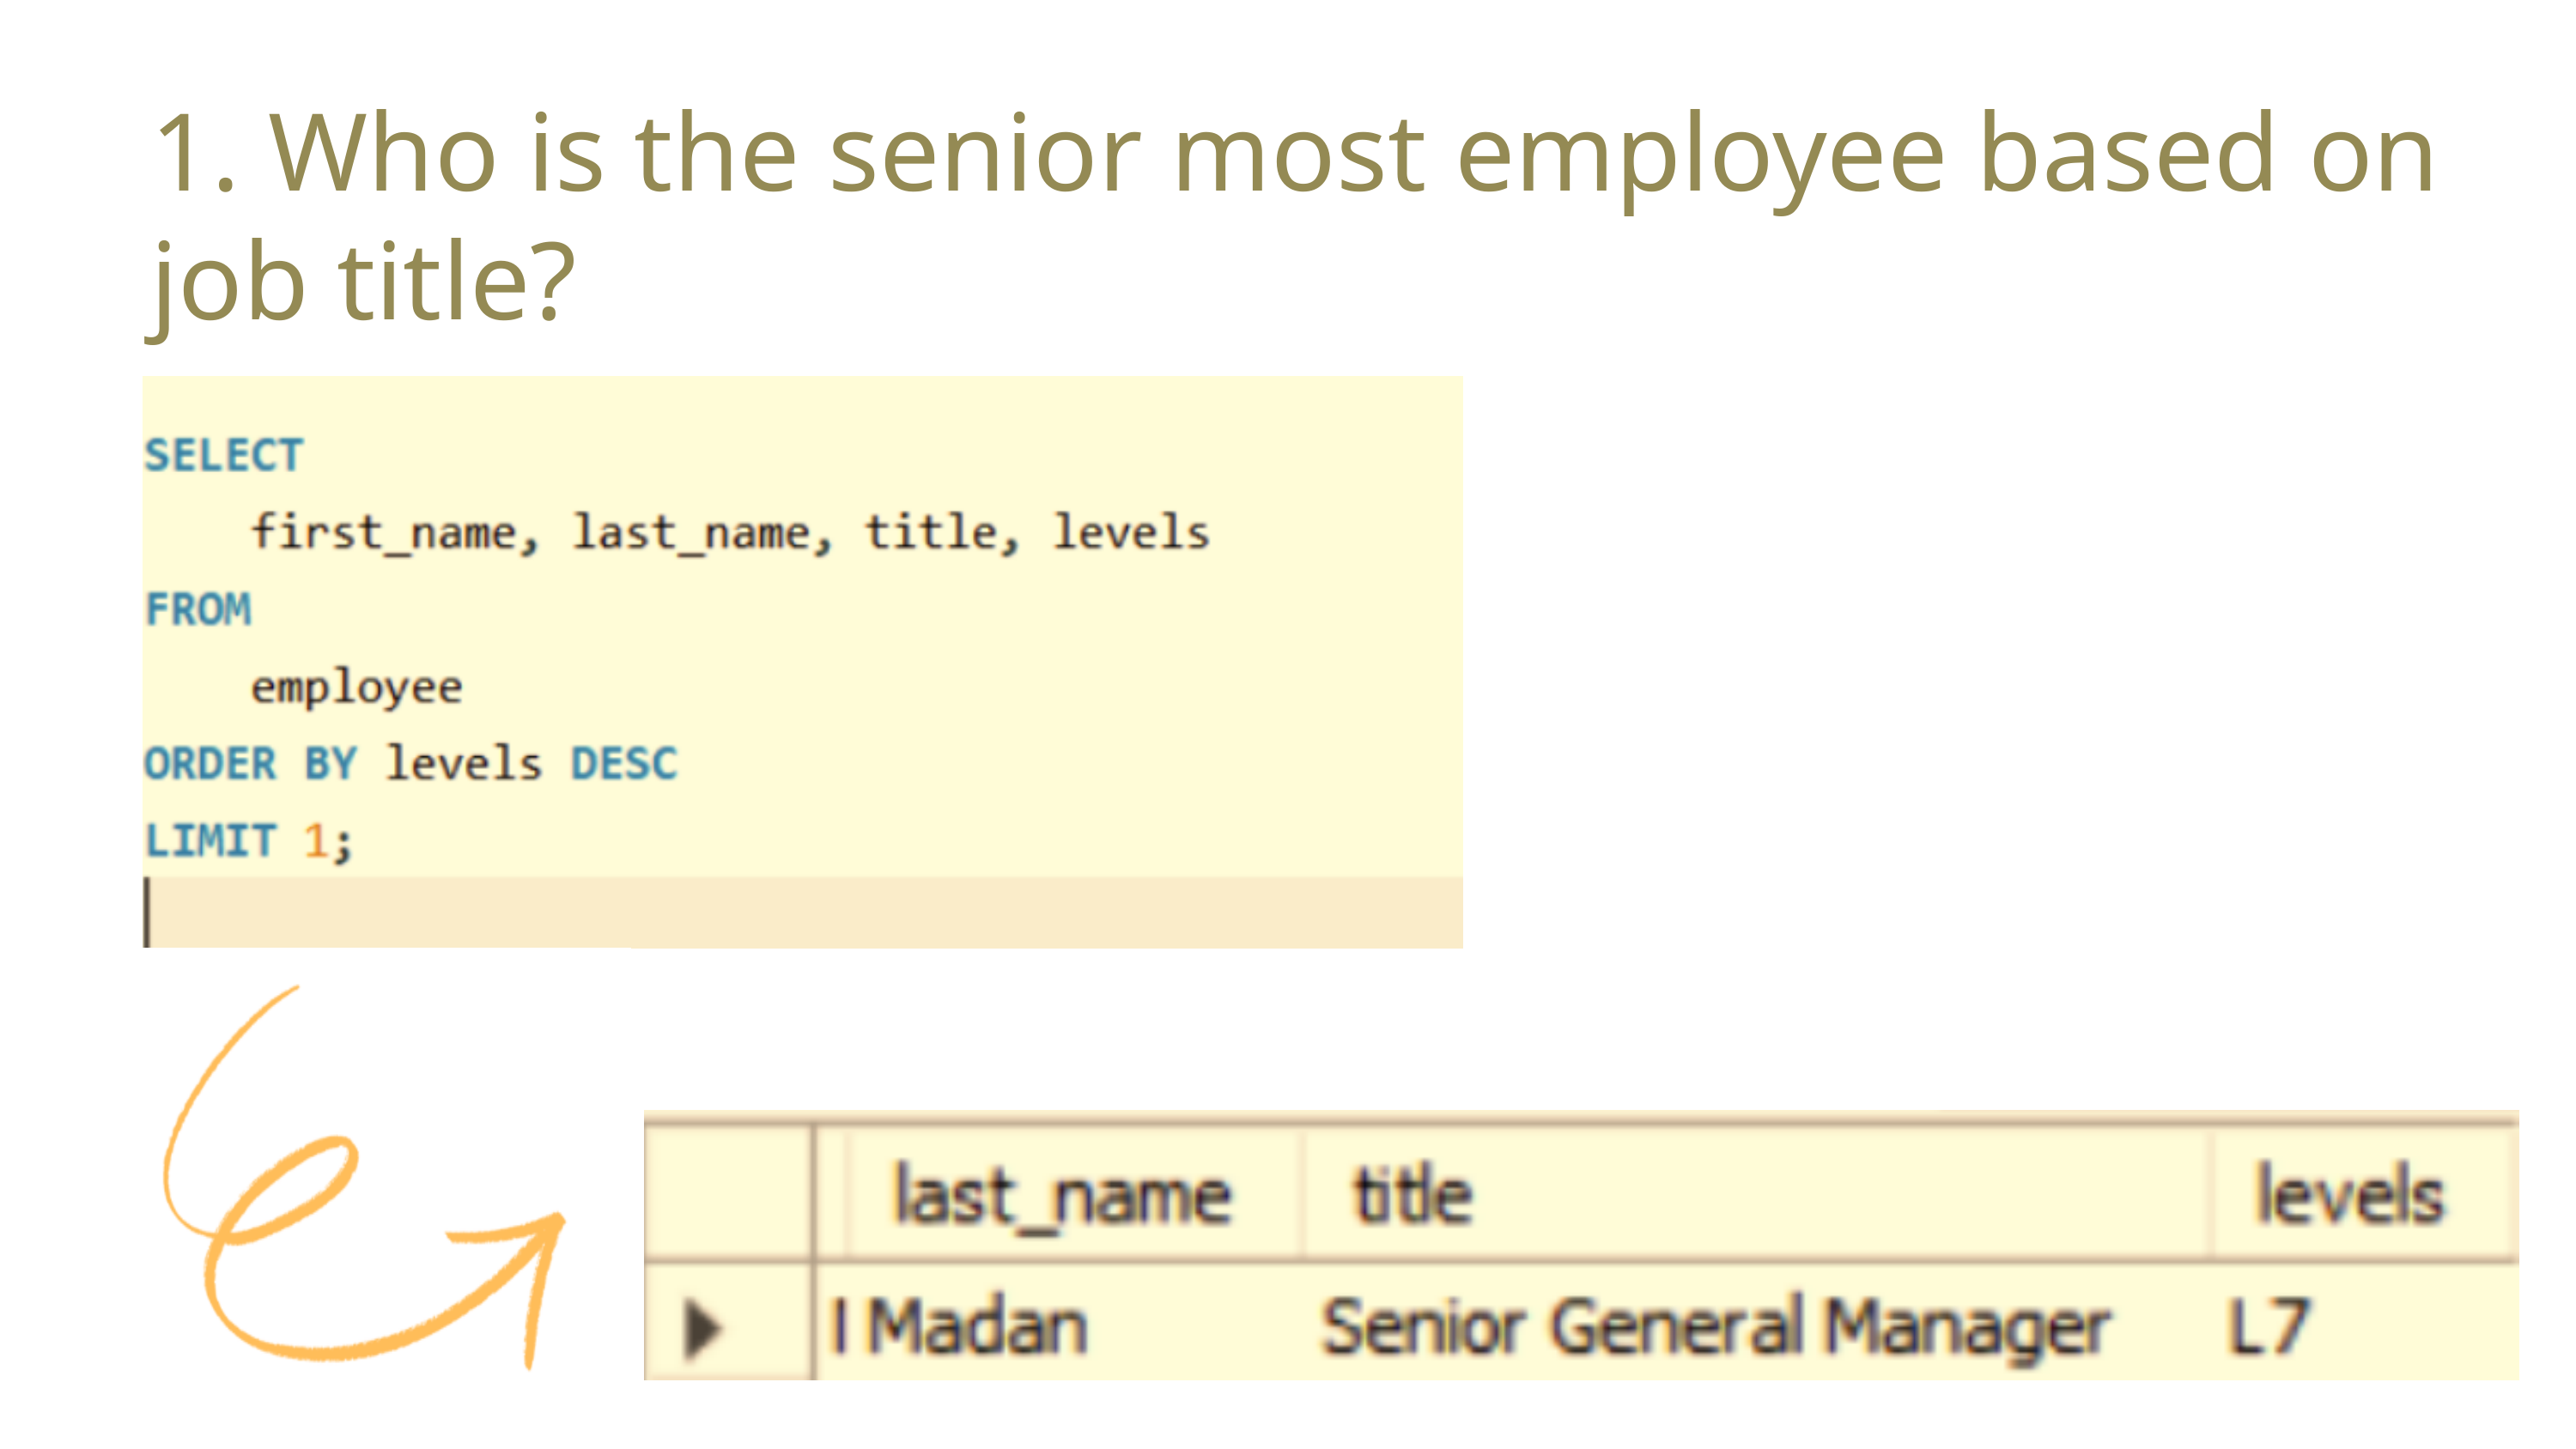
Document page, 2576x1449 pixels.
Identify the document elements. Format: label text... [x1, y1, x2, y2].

picture [643, 1110, 2519, 1380]
text_box 1. Who is the senior most employee based on job title? [137, 77, 2550, 349]
picture [143, 375, 1464, 1399]
